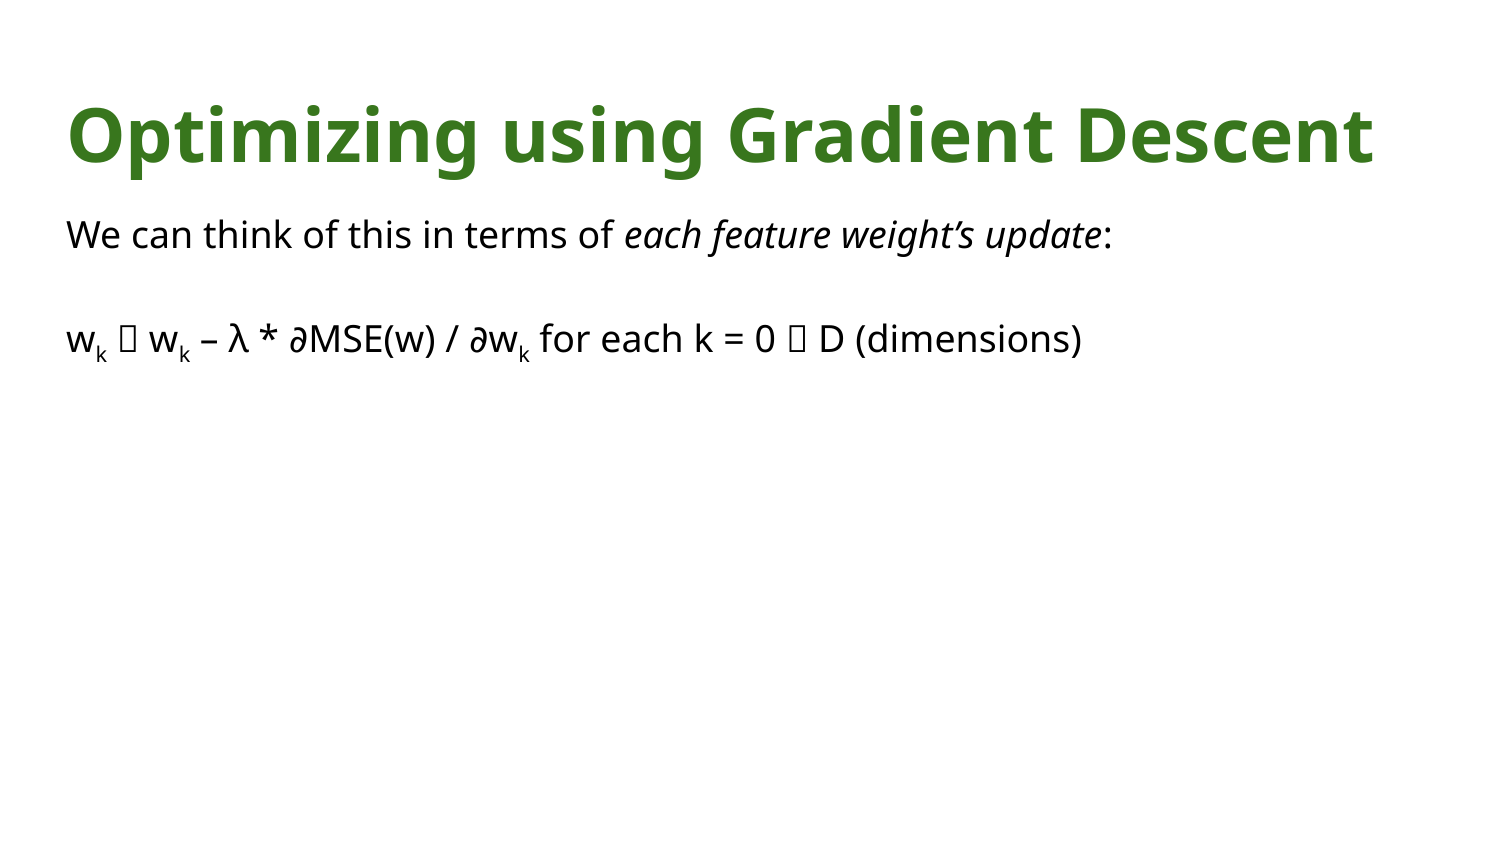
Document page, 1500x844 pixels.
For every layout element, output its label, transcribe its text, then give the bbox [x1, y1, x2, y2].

title Optimizing using Gradient Descent [51, 72, 1449, 167]
list We can think of this in terms of each feature weight’s update: wk  wk – λ * ∂MSE(w) / ∂wk for each k = 0  D (dimensions) [51, 189, 1449, 750]
